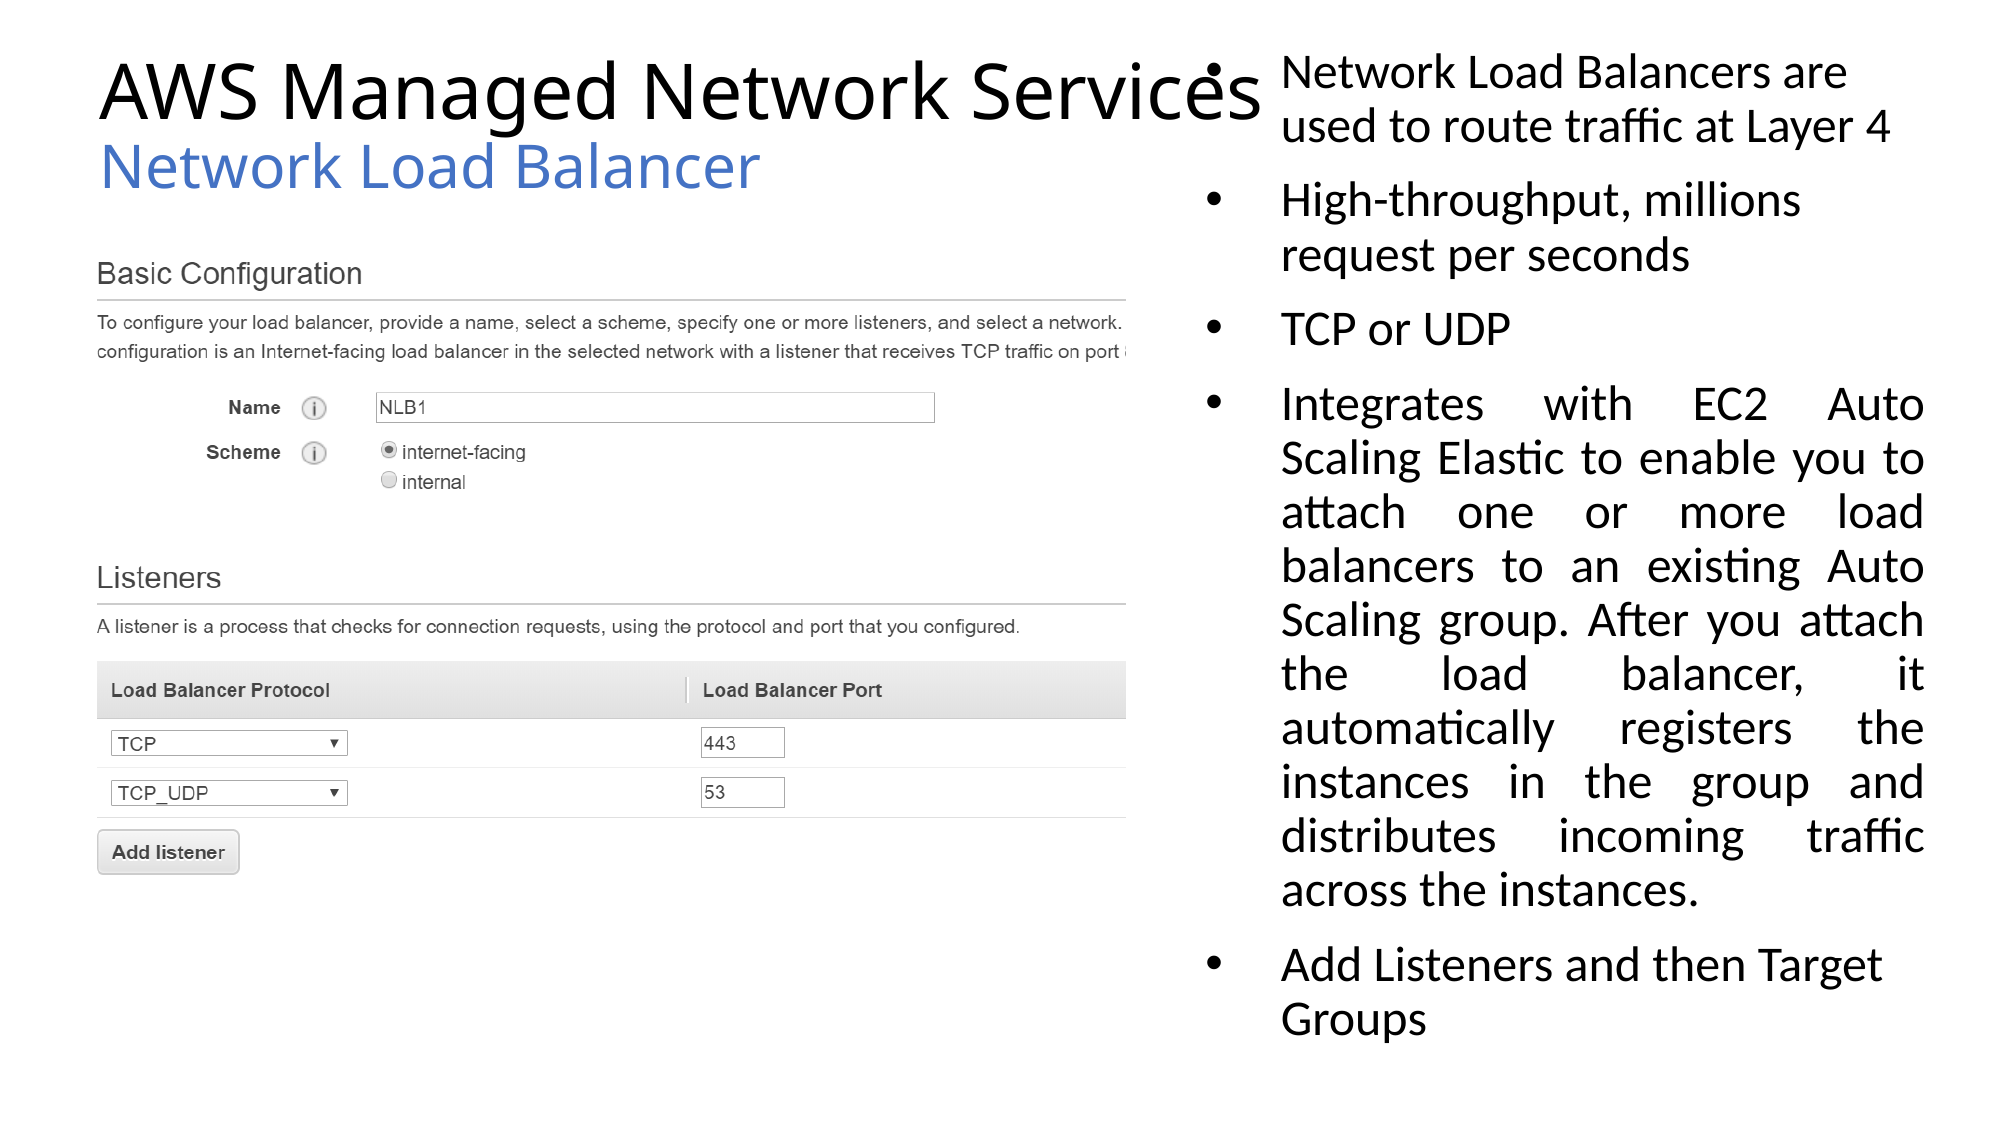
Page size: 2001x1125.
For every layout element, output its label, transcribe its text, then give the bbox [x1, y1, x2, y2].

list Network Load Balancers are used to route traffic at Layer 4 High-throughput, millions request per seconds TCP or UDP Integrates with EC2 Auto Scaling Elastic to enable you to attach one or more load balancers to an existing Auto Scaling group. After you attach the load balancer, it automatically registers the instances in the group and distributes incoming traffic across the instances. Add Listeners and then Target Groups [1190, 37, 1941, 1071]
picture [85, 253, 1126, 893]
text_box AWS Managed Network Services Network Load Balancer [85, 41, 1190, 214]
